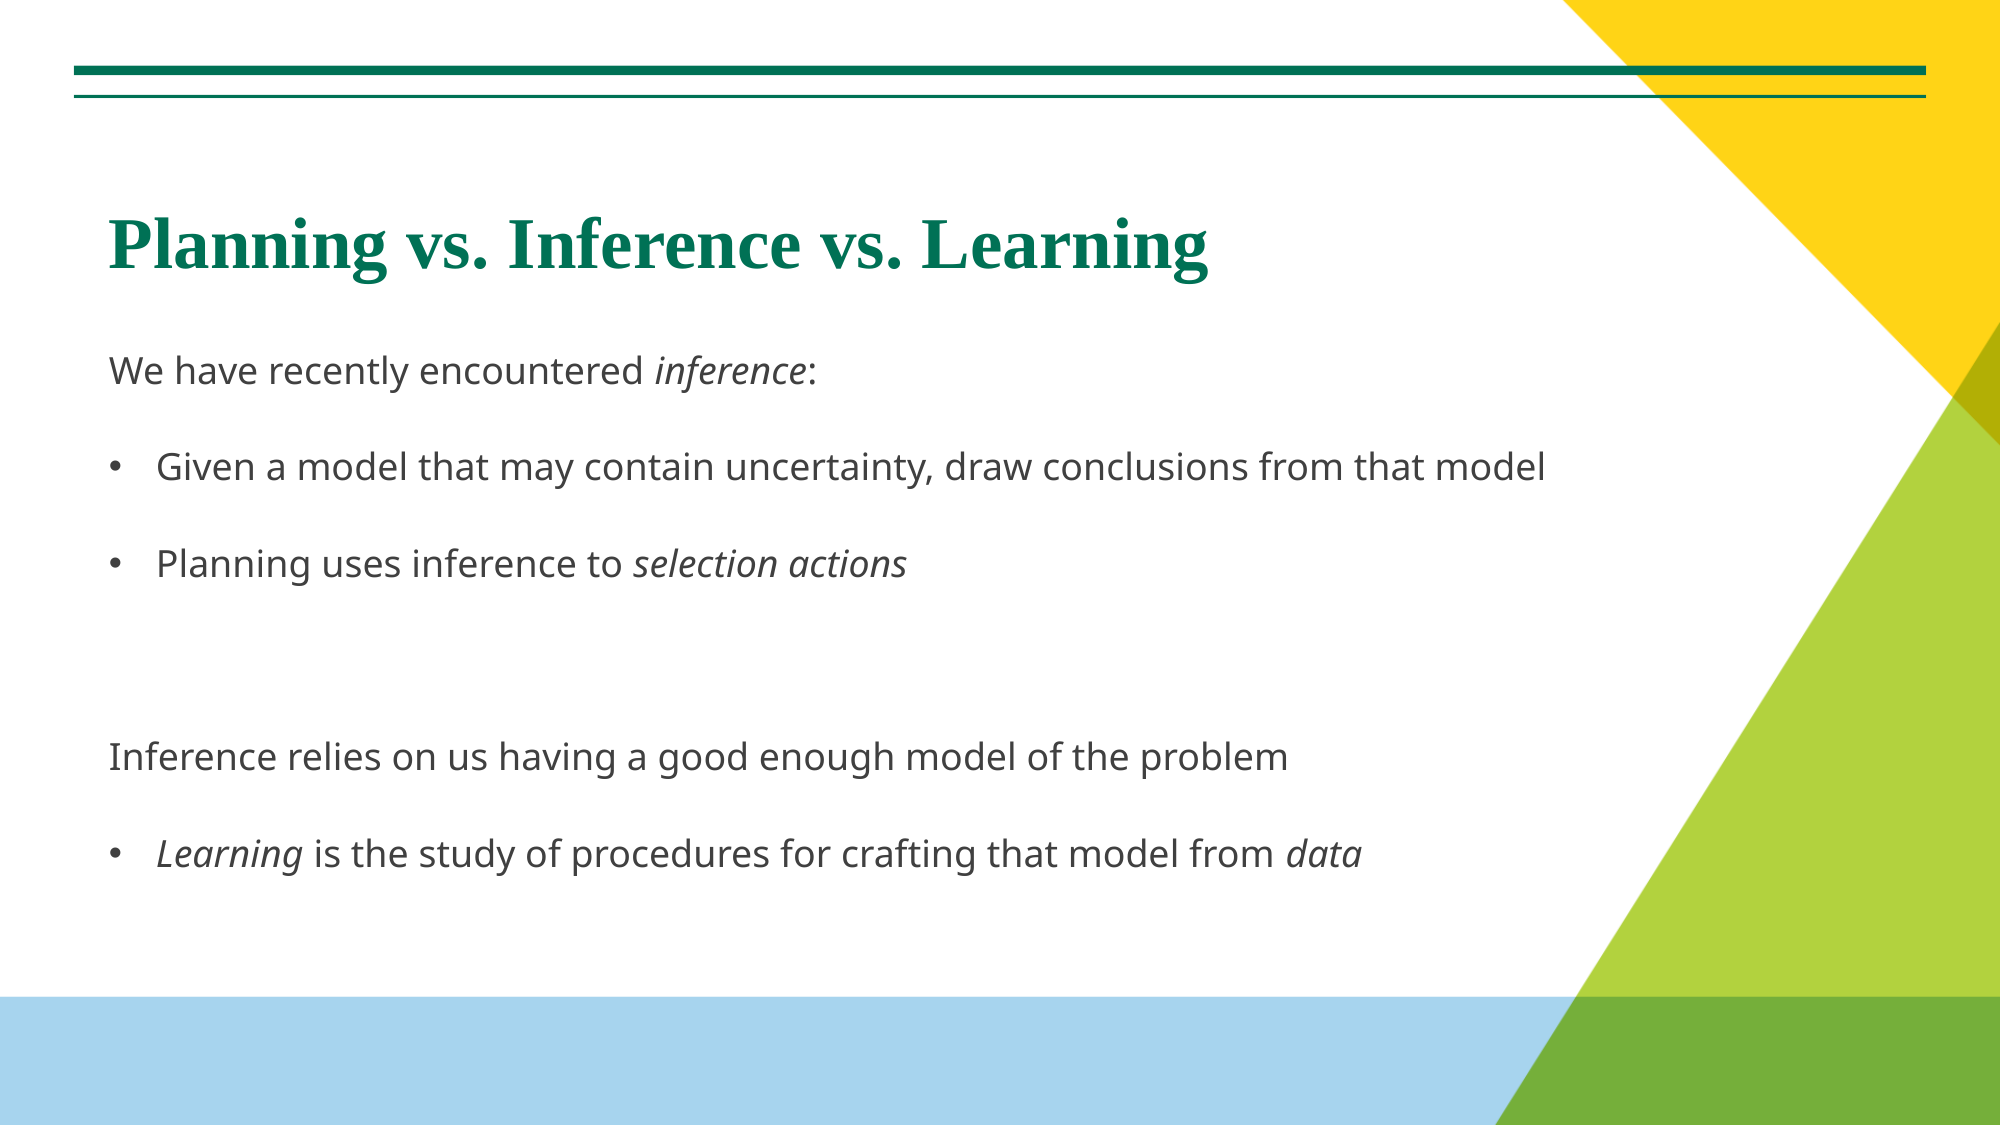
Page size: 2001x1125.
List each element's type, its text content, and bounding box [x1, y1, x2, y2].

picture [0, 0, 2000, 1125]
title Planning vs. Inference vs. Learning [94, 136, 1819, 316]
list We have recently encountered inference: Given a model that may contain uncertainty, draw conclusions from that model Planning uses inference to selection actions Inference relies on us having a good enough model of the problem Learning is the study of procedures for crafting that model from data [94, 316, 1819, 1031]
